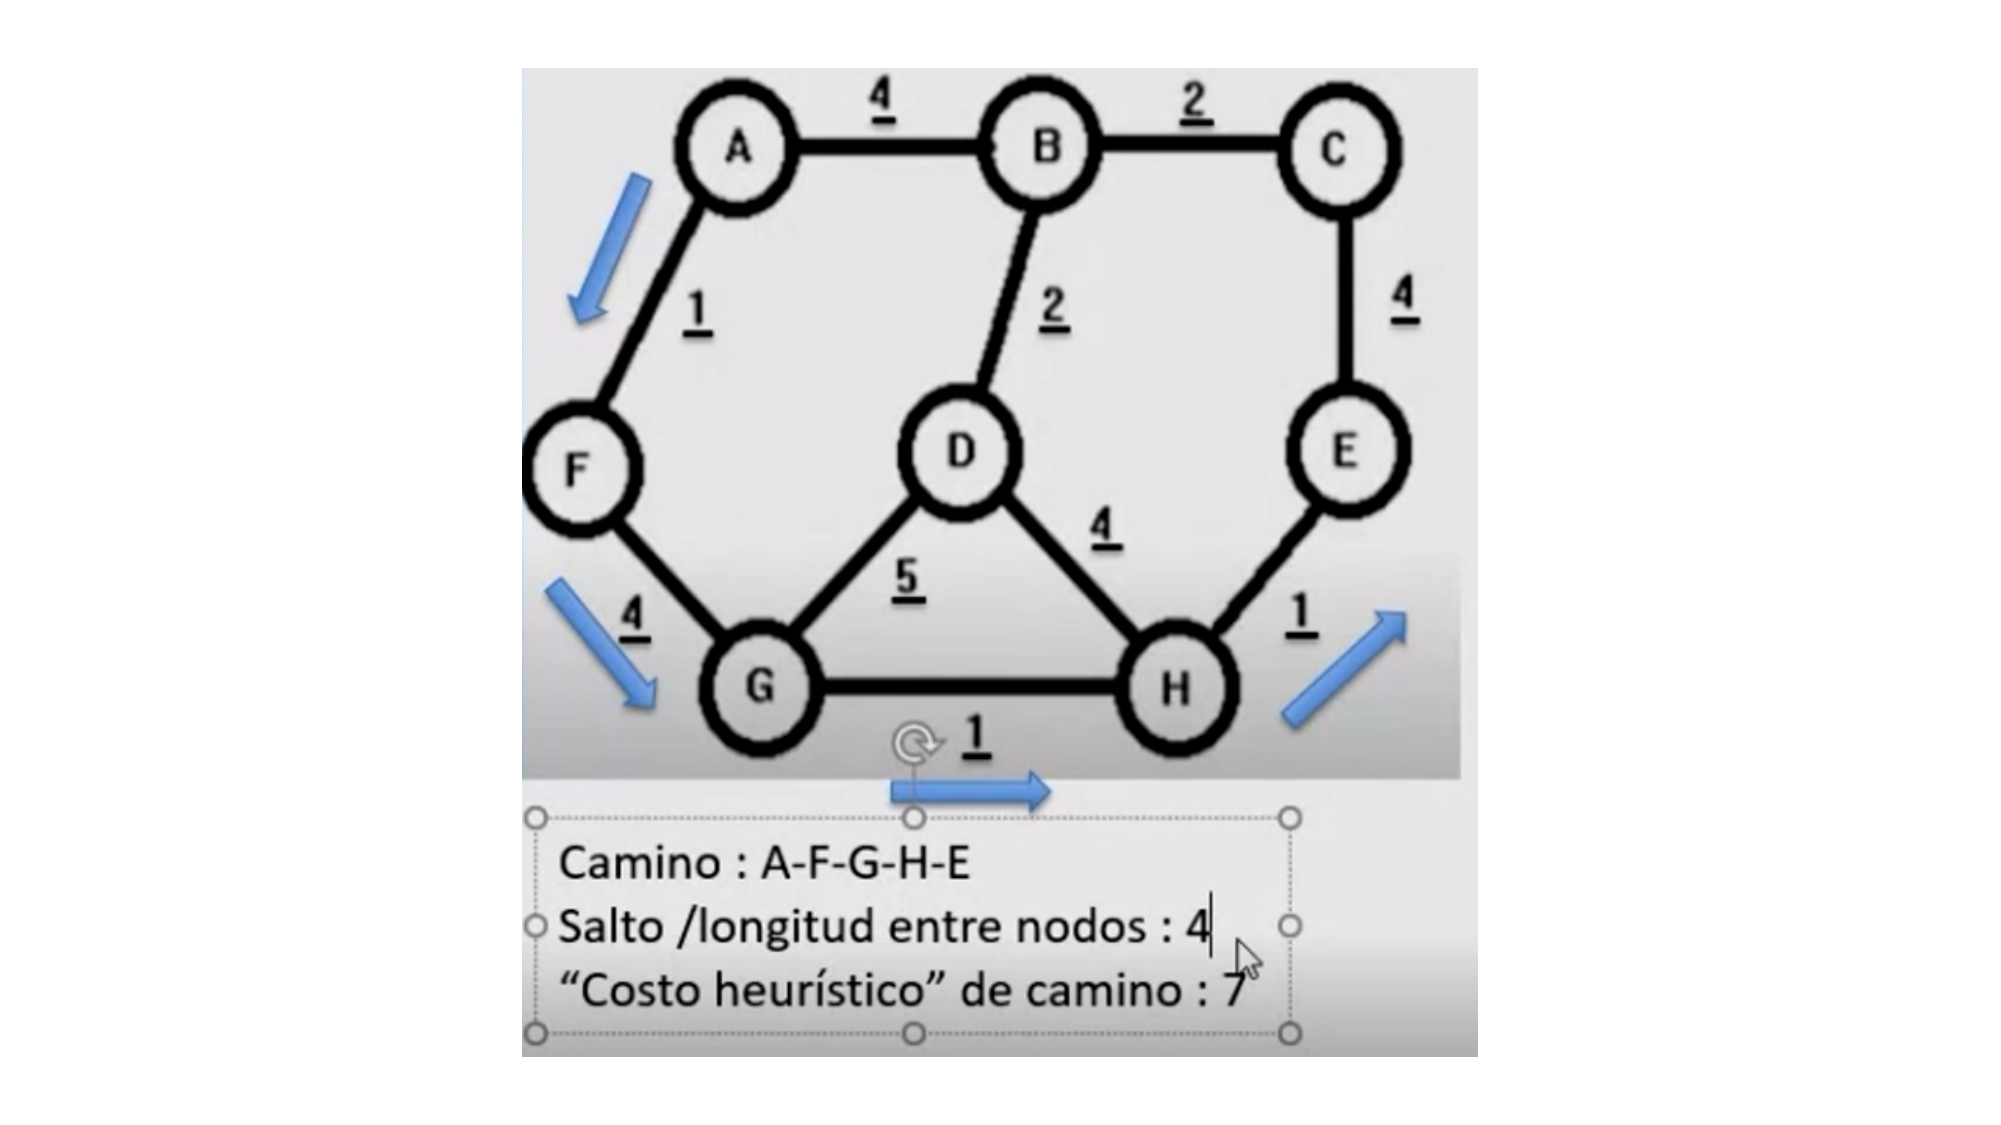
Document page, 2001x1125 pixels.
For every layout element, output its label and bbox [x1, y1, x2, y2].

picture [522, 68, 1478, 1057]
